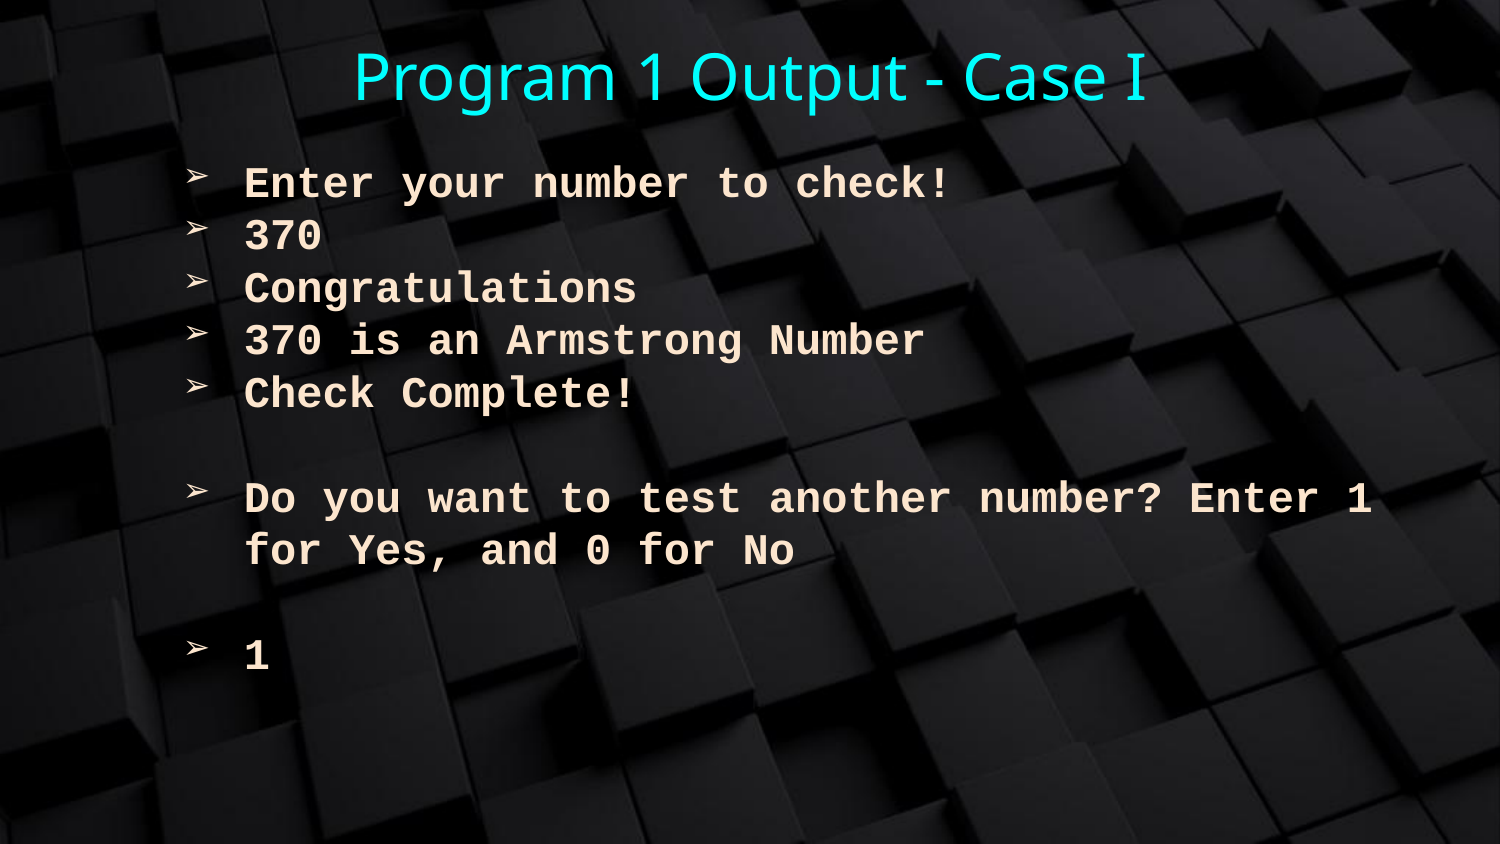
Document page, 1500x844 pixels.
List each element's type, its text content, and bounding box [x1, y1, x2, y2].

title Program 1 Output - Case I [203, 20, 1296, 115]
picture [0, 0, 1500, 844]
text_box Enter your number to check! 370 Congratulations 370 is an Armstrong Number Check Complete! Do you want to test another number? Enter 1 for Yes, and 0 for No 1 [78, 138, 1422, 812]
